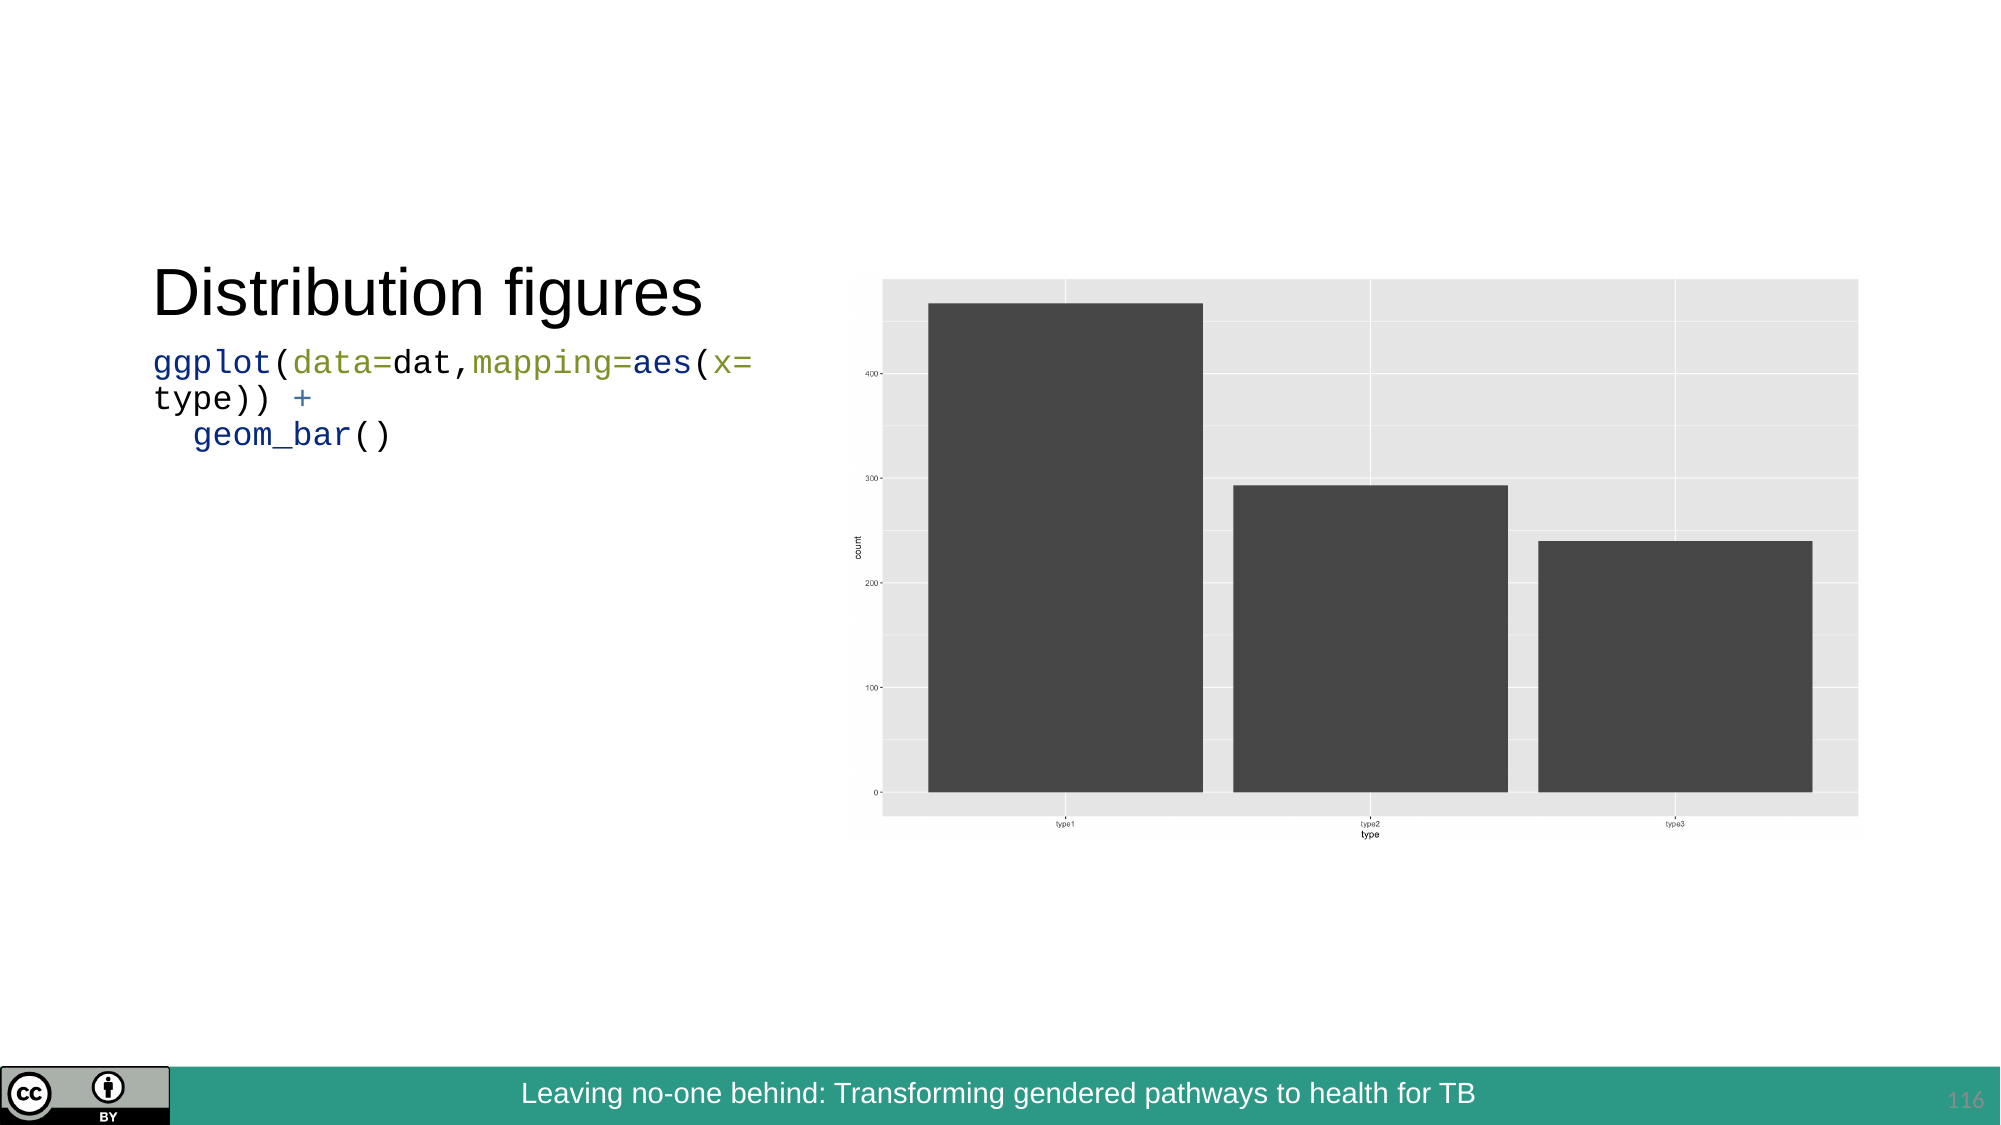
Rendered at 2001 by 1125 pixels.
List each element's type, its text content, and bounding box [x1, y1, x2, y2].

title Distribution figures [137, 75, 783, 337]
picture [0, 1066, 170, 1125]
slide_number 116 [1550, 1073, 2000, 1125]
picture [849, 274, 1863, 844]
list ggplot(data=dat,mapping=aes(x=type)) + geom_bar() [137, 337, 783, 963]
